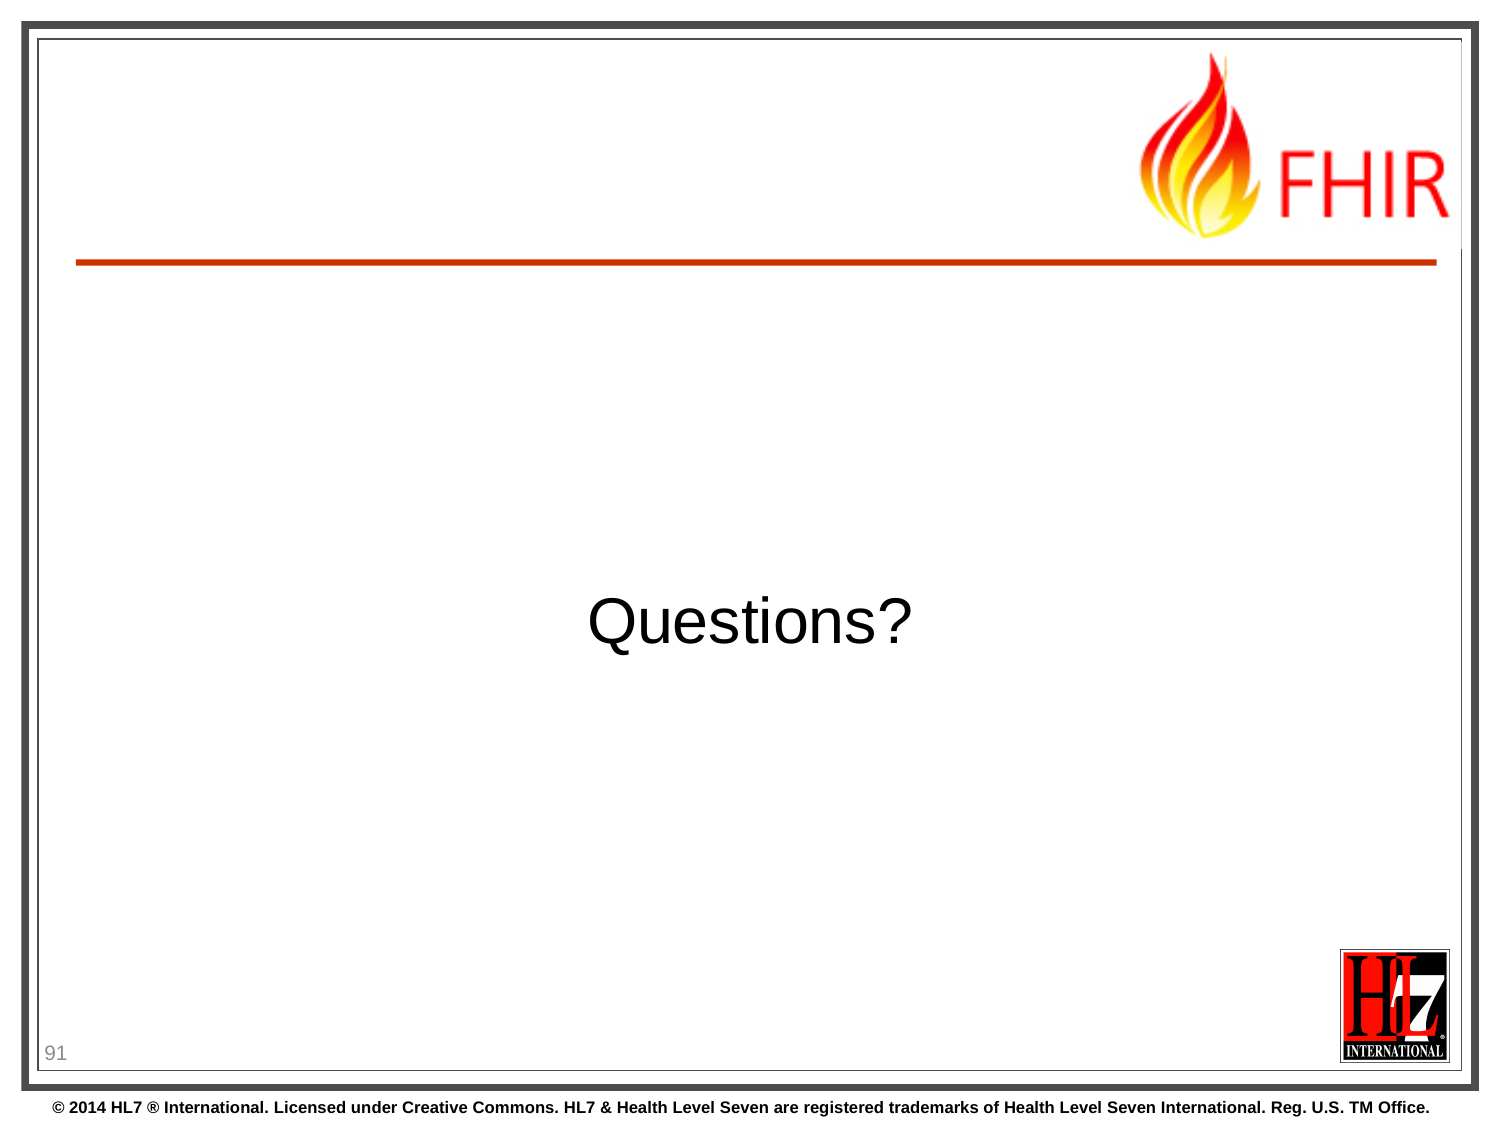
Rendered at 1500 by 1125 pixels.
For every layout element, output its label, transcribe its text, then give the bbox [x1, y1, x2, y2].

slide_number 91 [29, 1034, 148, 1071]
picture [1128, 42, 1462, 249]
list Questions? [62, 299, 1438, 1035]
picture [1340, 949, 1450, 1063]
